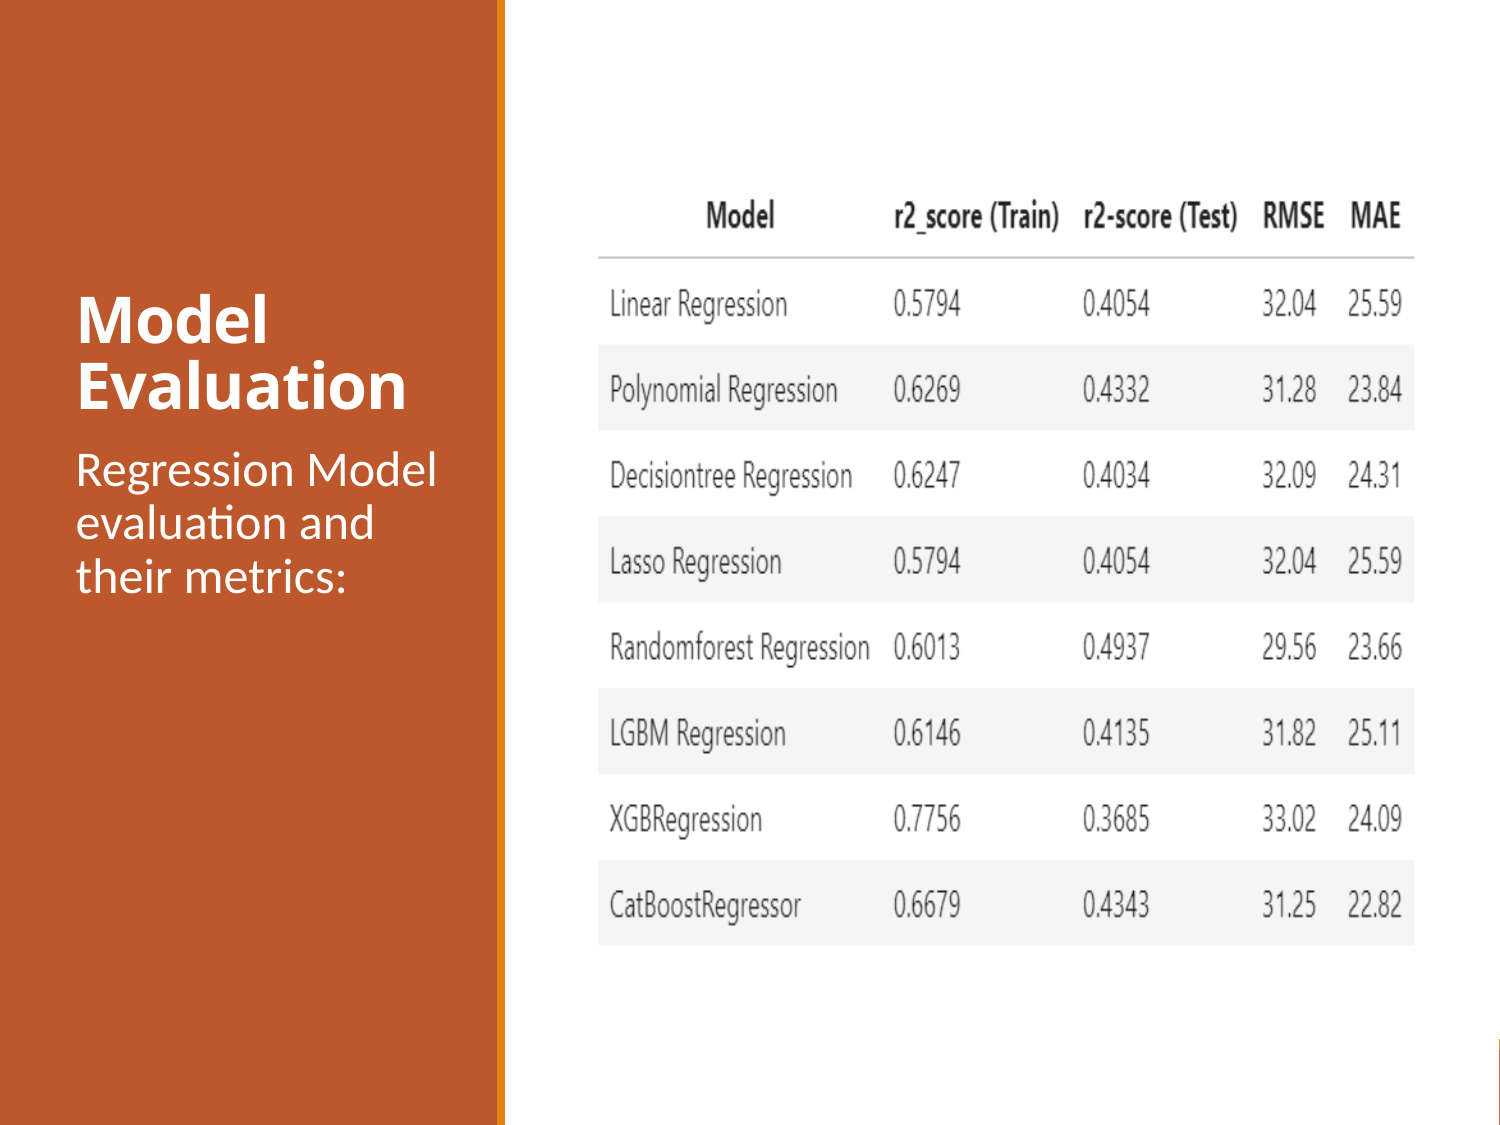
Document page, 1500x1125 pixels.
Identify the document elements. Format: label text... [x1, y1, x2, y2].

text_box [506, 0, 1500, 1125]
list Regression Model evaluation and their metrics: [60, 435, 441, 983]
title Model Evaluation [60, 84, 441, 430]
text_box [0, 0, 496, 1125]
picture [582, 161, 1440, 983]
text_box [496, 0, 506, 1125]
